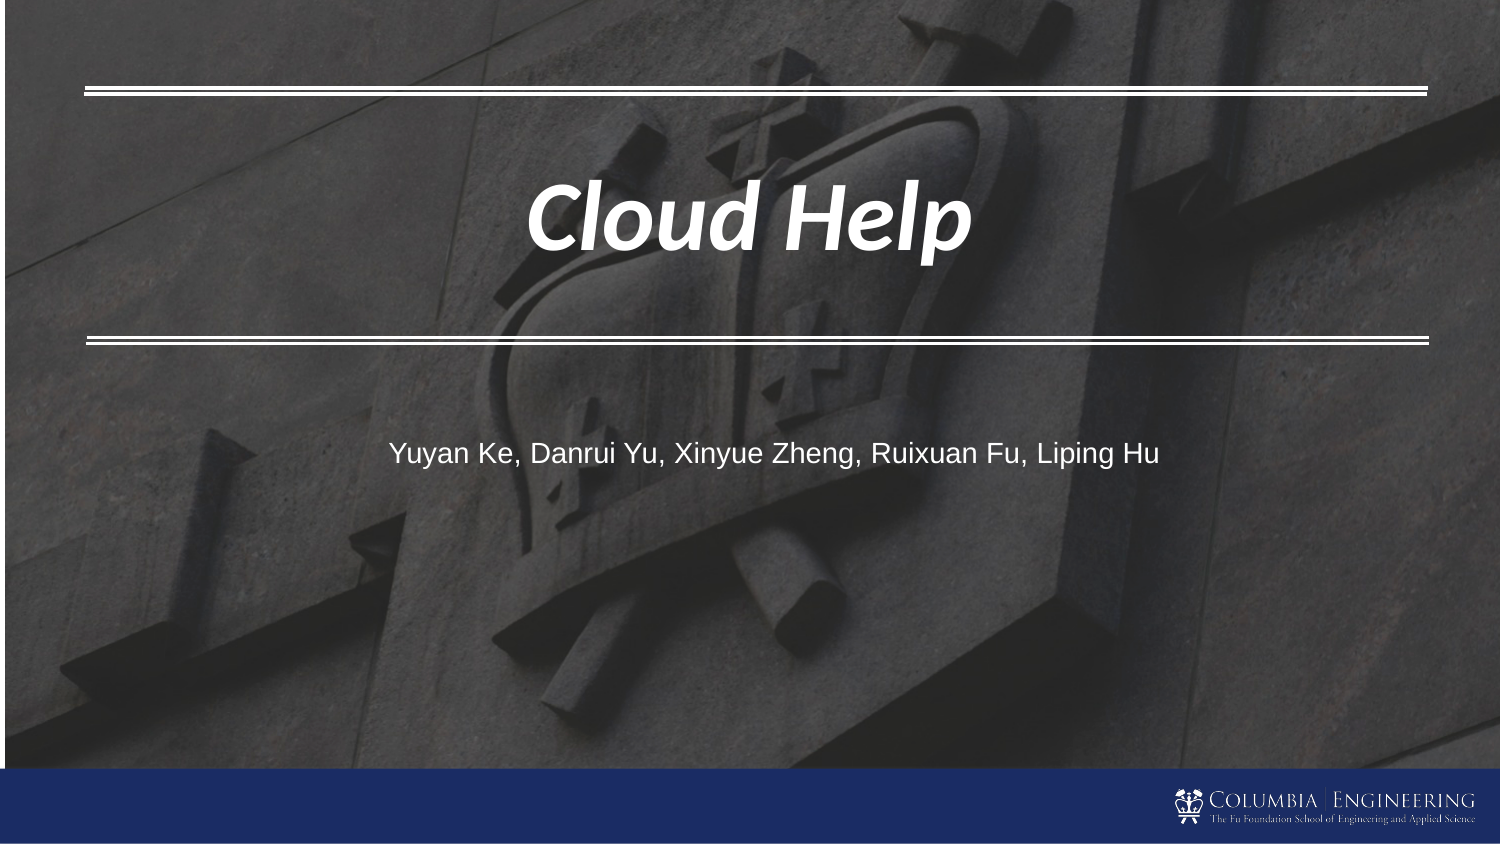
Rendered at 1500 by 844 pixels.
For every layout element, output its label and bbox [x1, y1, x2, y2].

picture [5, 0, 1500, 768]
text_box [0, 768, 1500, 844]
